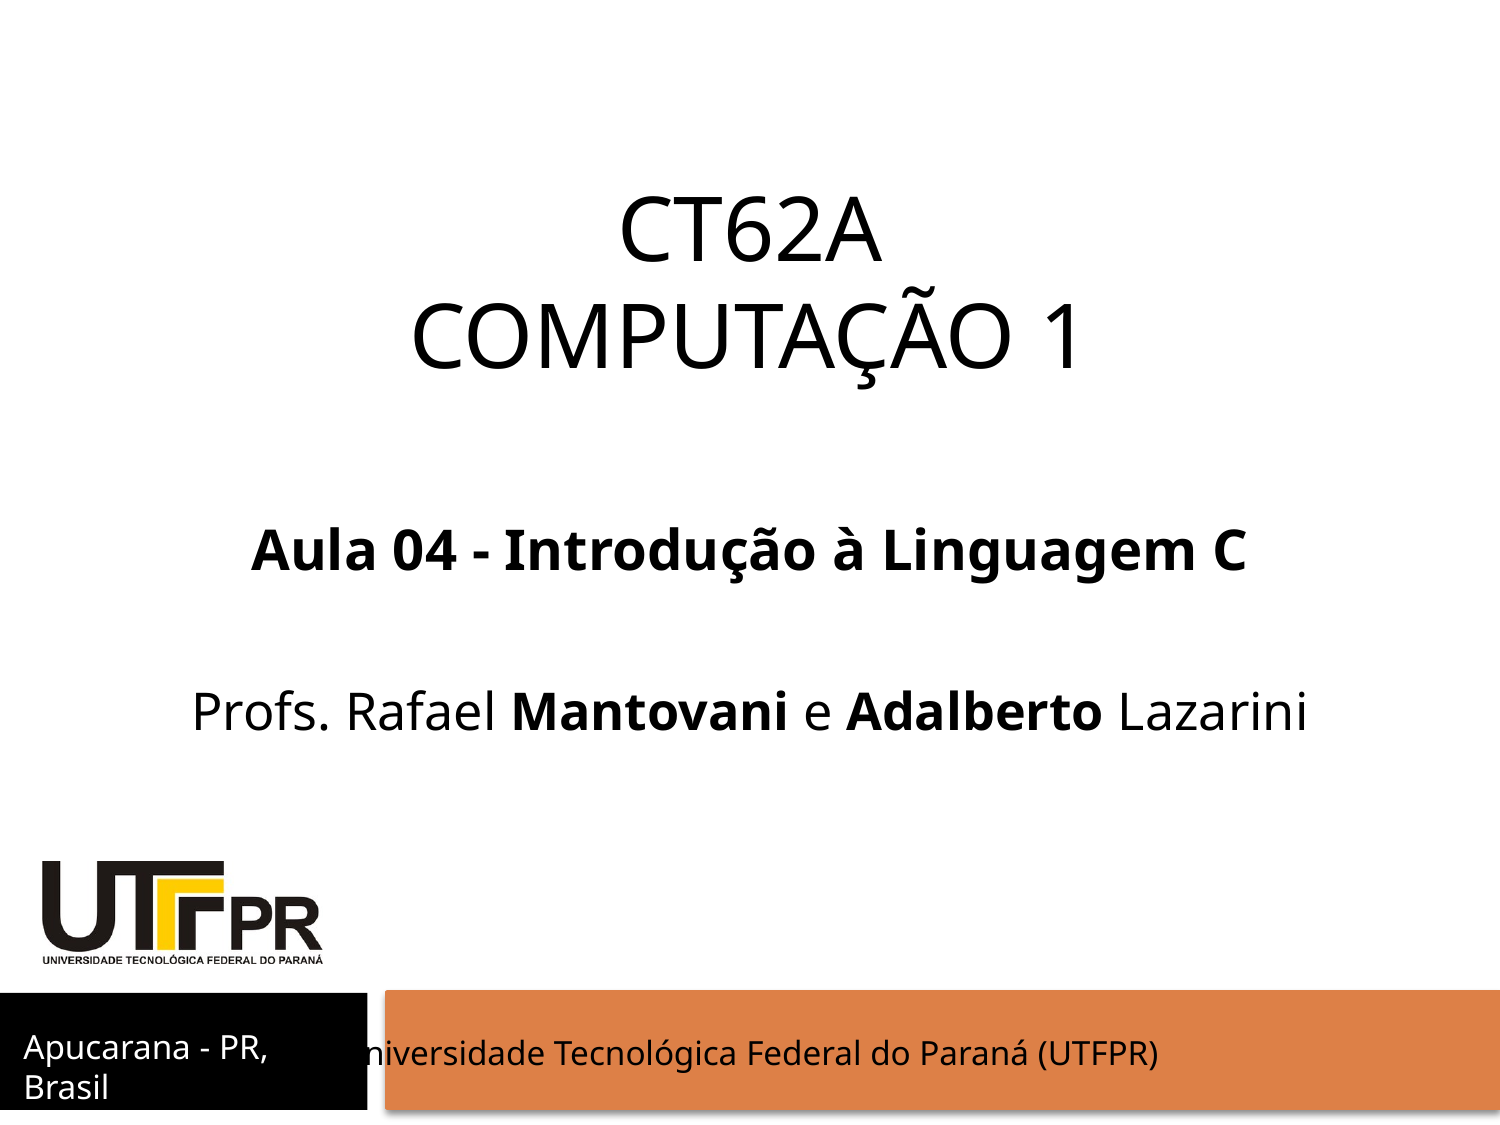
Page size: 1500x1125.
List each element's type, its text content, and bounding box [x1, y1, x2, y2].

subtitle Aula 04 - Introdução à Linguagem C Profs. Rafael Mantovani e Adalberto Lazarini [149, 483, 1351, 772]
text_box Universidade Tecnológica Federal do Paraná (UTFPR) [332, 1024, 1168, 1080]
text_box Apucarana - PR, Brasil [15, 1018, 350, 1114]
picture [42, 860, 324, 964]
title CT62A Computação 1 [43, 39, 1457, 395]
